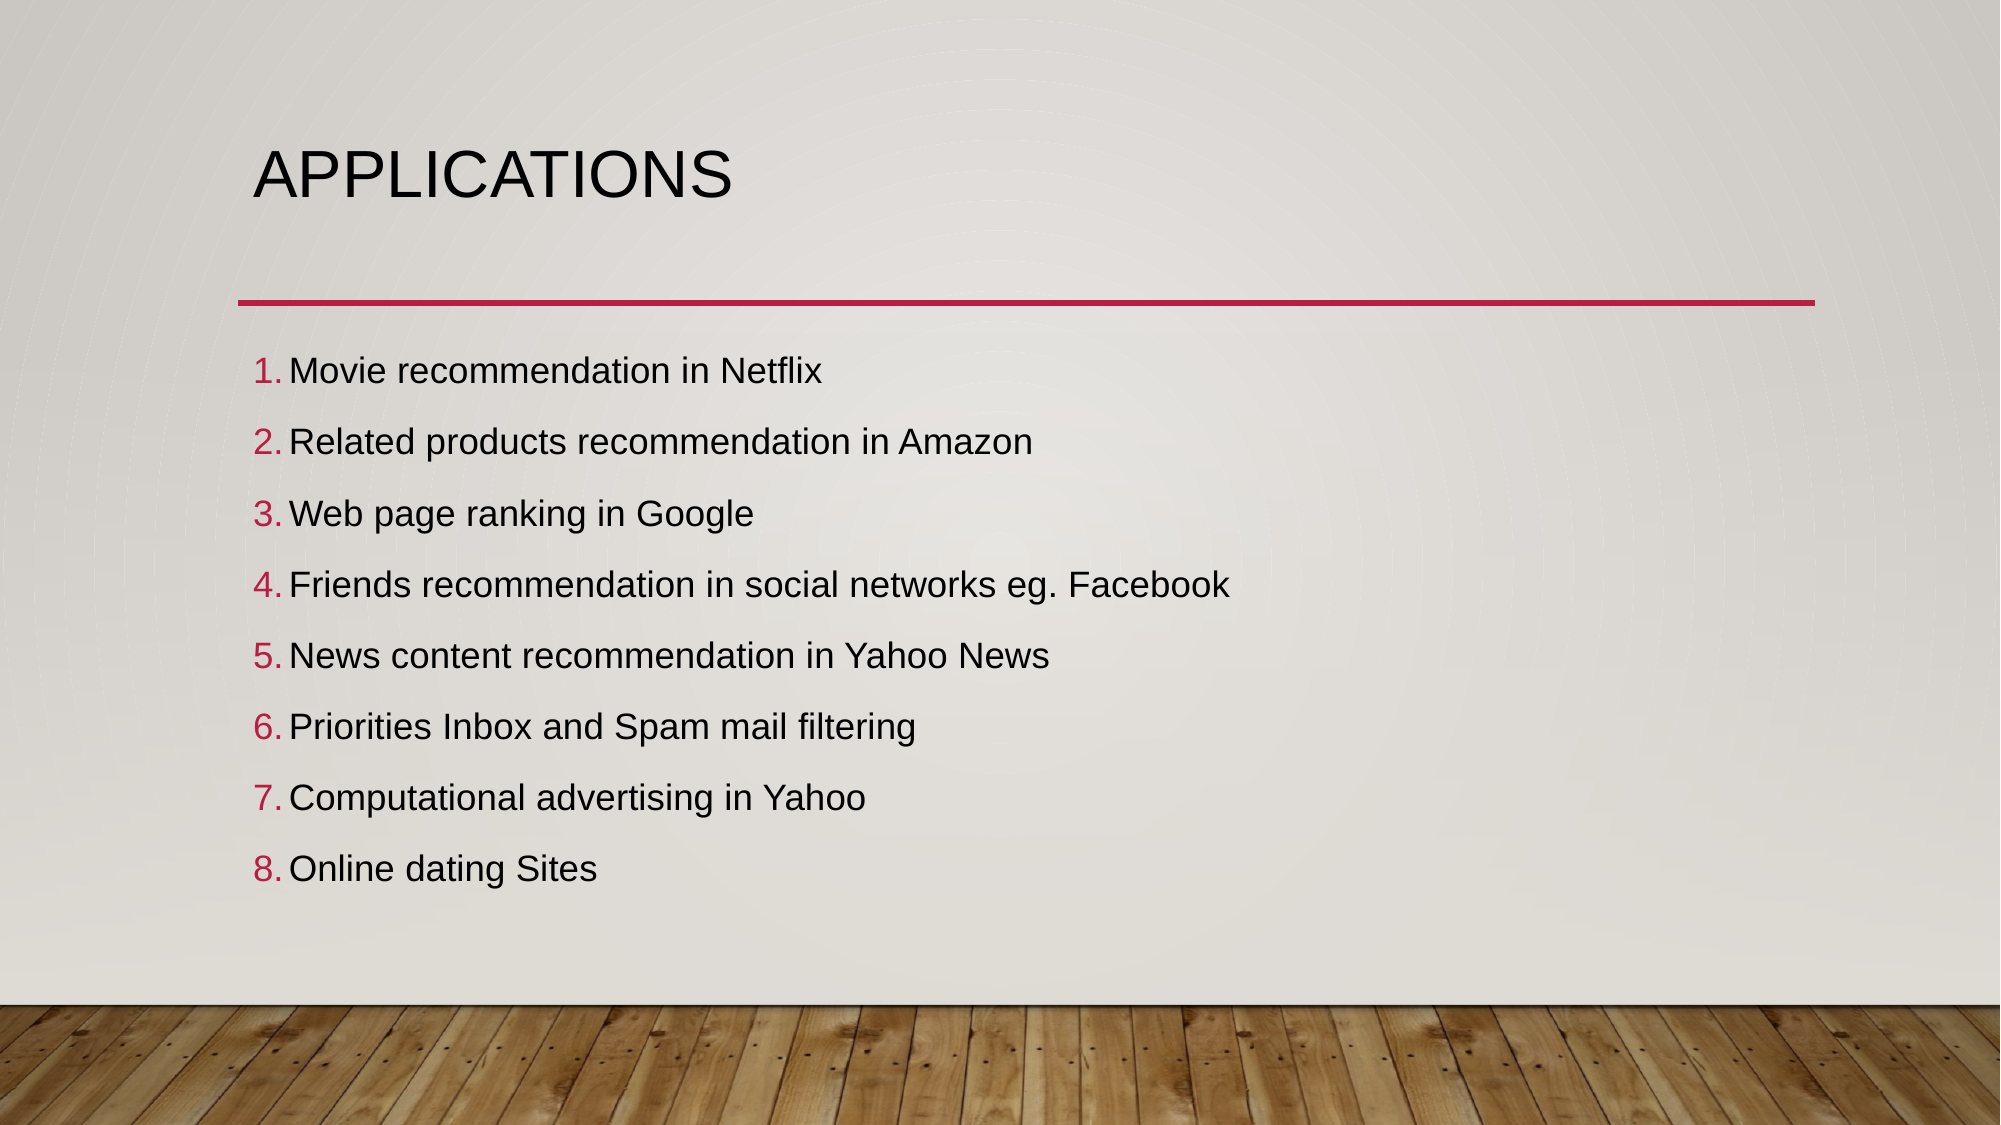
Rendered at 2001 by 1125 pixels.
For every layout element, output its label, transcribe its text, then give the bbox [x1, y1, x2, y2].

list Movie recommendation in Netflix Related products recommendation in Amazon Web page ranking in Google Friends recommendation in social networks eg. Facebook News content recommendation in Yahoo News Priorities Inbox and Spam mail filtering Computational advertising in Yahoo Online dating Sites [238, 330, 1814, 897]
title APPLICATIONS [238, 131, 1814, 305]
picture [0, 1005, 2000, 1125]
